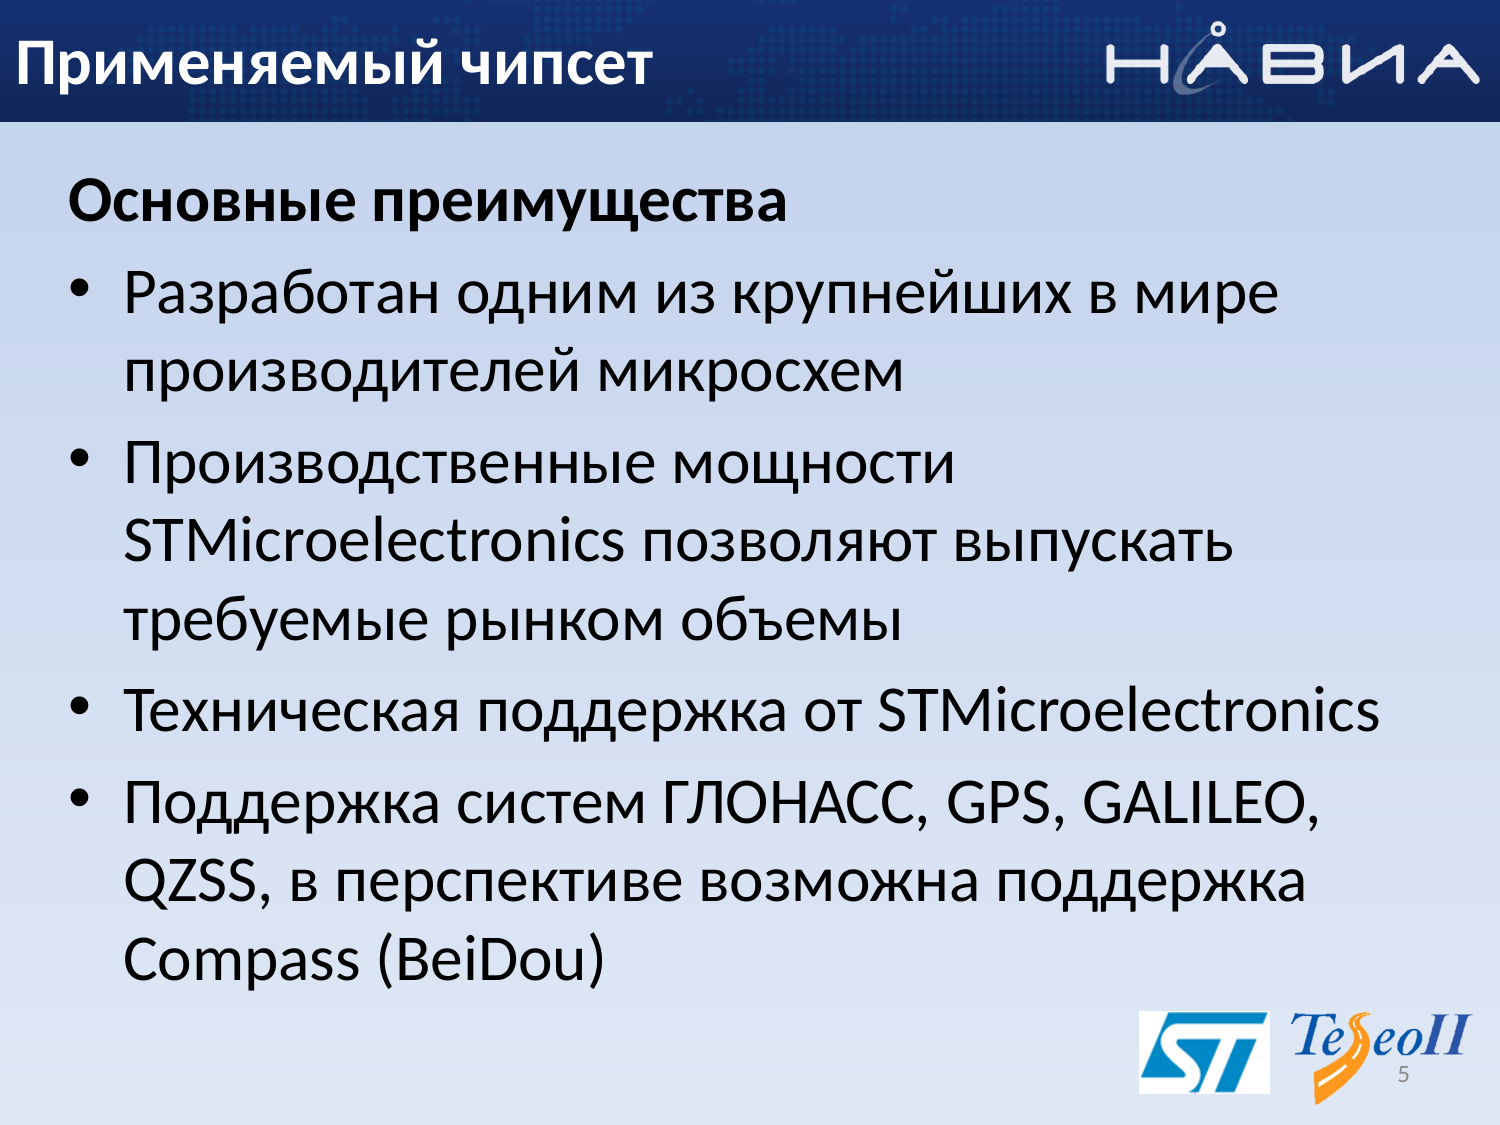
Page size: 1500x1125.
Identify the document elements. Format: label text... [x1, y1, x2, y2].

picture [1291, 1011, 1475, 1105]
picture [0, 0, 1500, 122]
list Основные преимущества Разработан одним из крупнейших в мире производителей микросхем Производственные мощности STMicroelectronics позволяют выпускать требуемые рынком объемы Техническая поддержка от STMicroelectronics Поддержка систем ГЛОНАСС, GPS, GALILEO, QZSS, в перспективе возможна поддержка Compass (BeiDou) [53, 149, 1447, 1005]
slide_number 5 [1074, 1042, 1286, 1103]
picture [1139, 1011, 1270, 1094]
